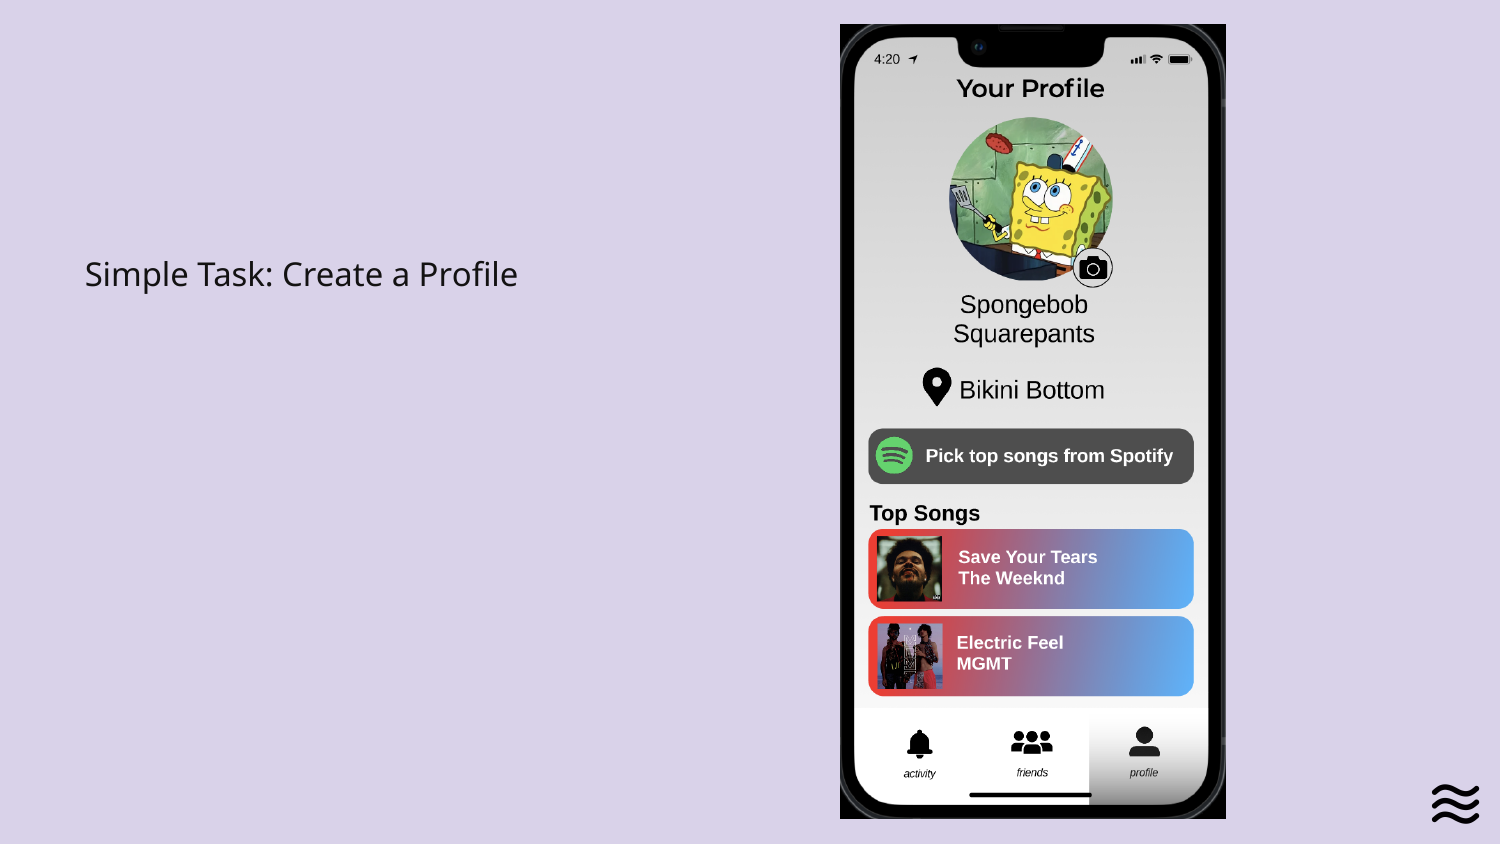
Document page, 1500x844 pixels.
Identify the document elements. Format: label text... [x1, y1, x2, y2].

picture [839, 24, 1227, 819]
picture [1426, 780, 1485, 831]
title Simple Task: Create a Profile [69, 238, 535, 333]
